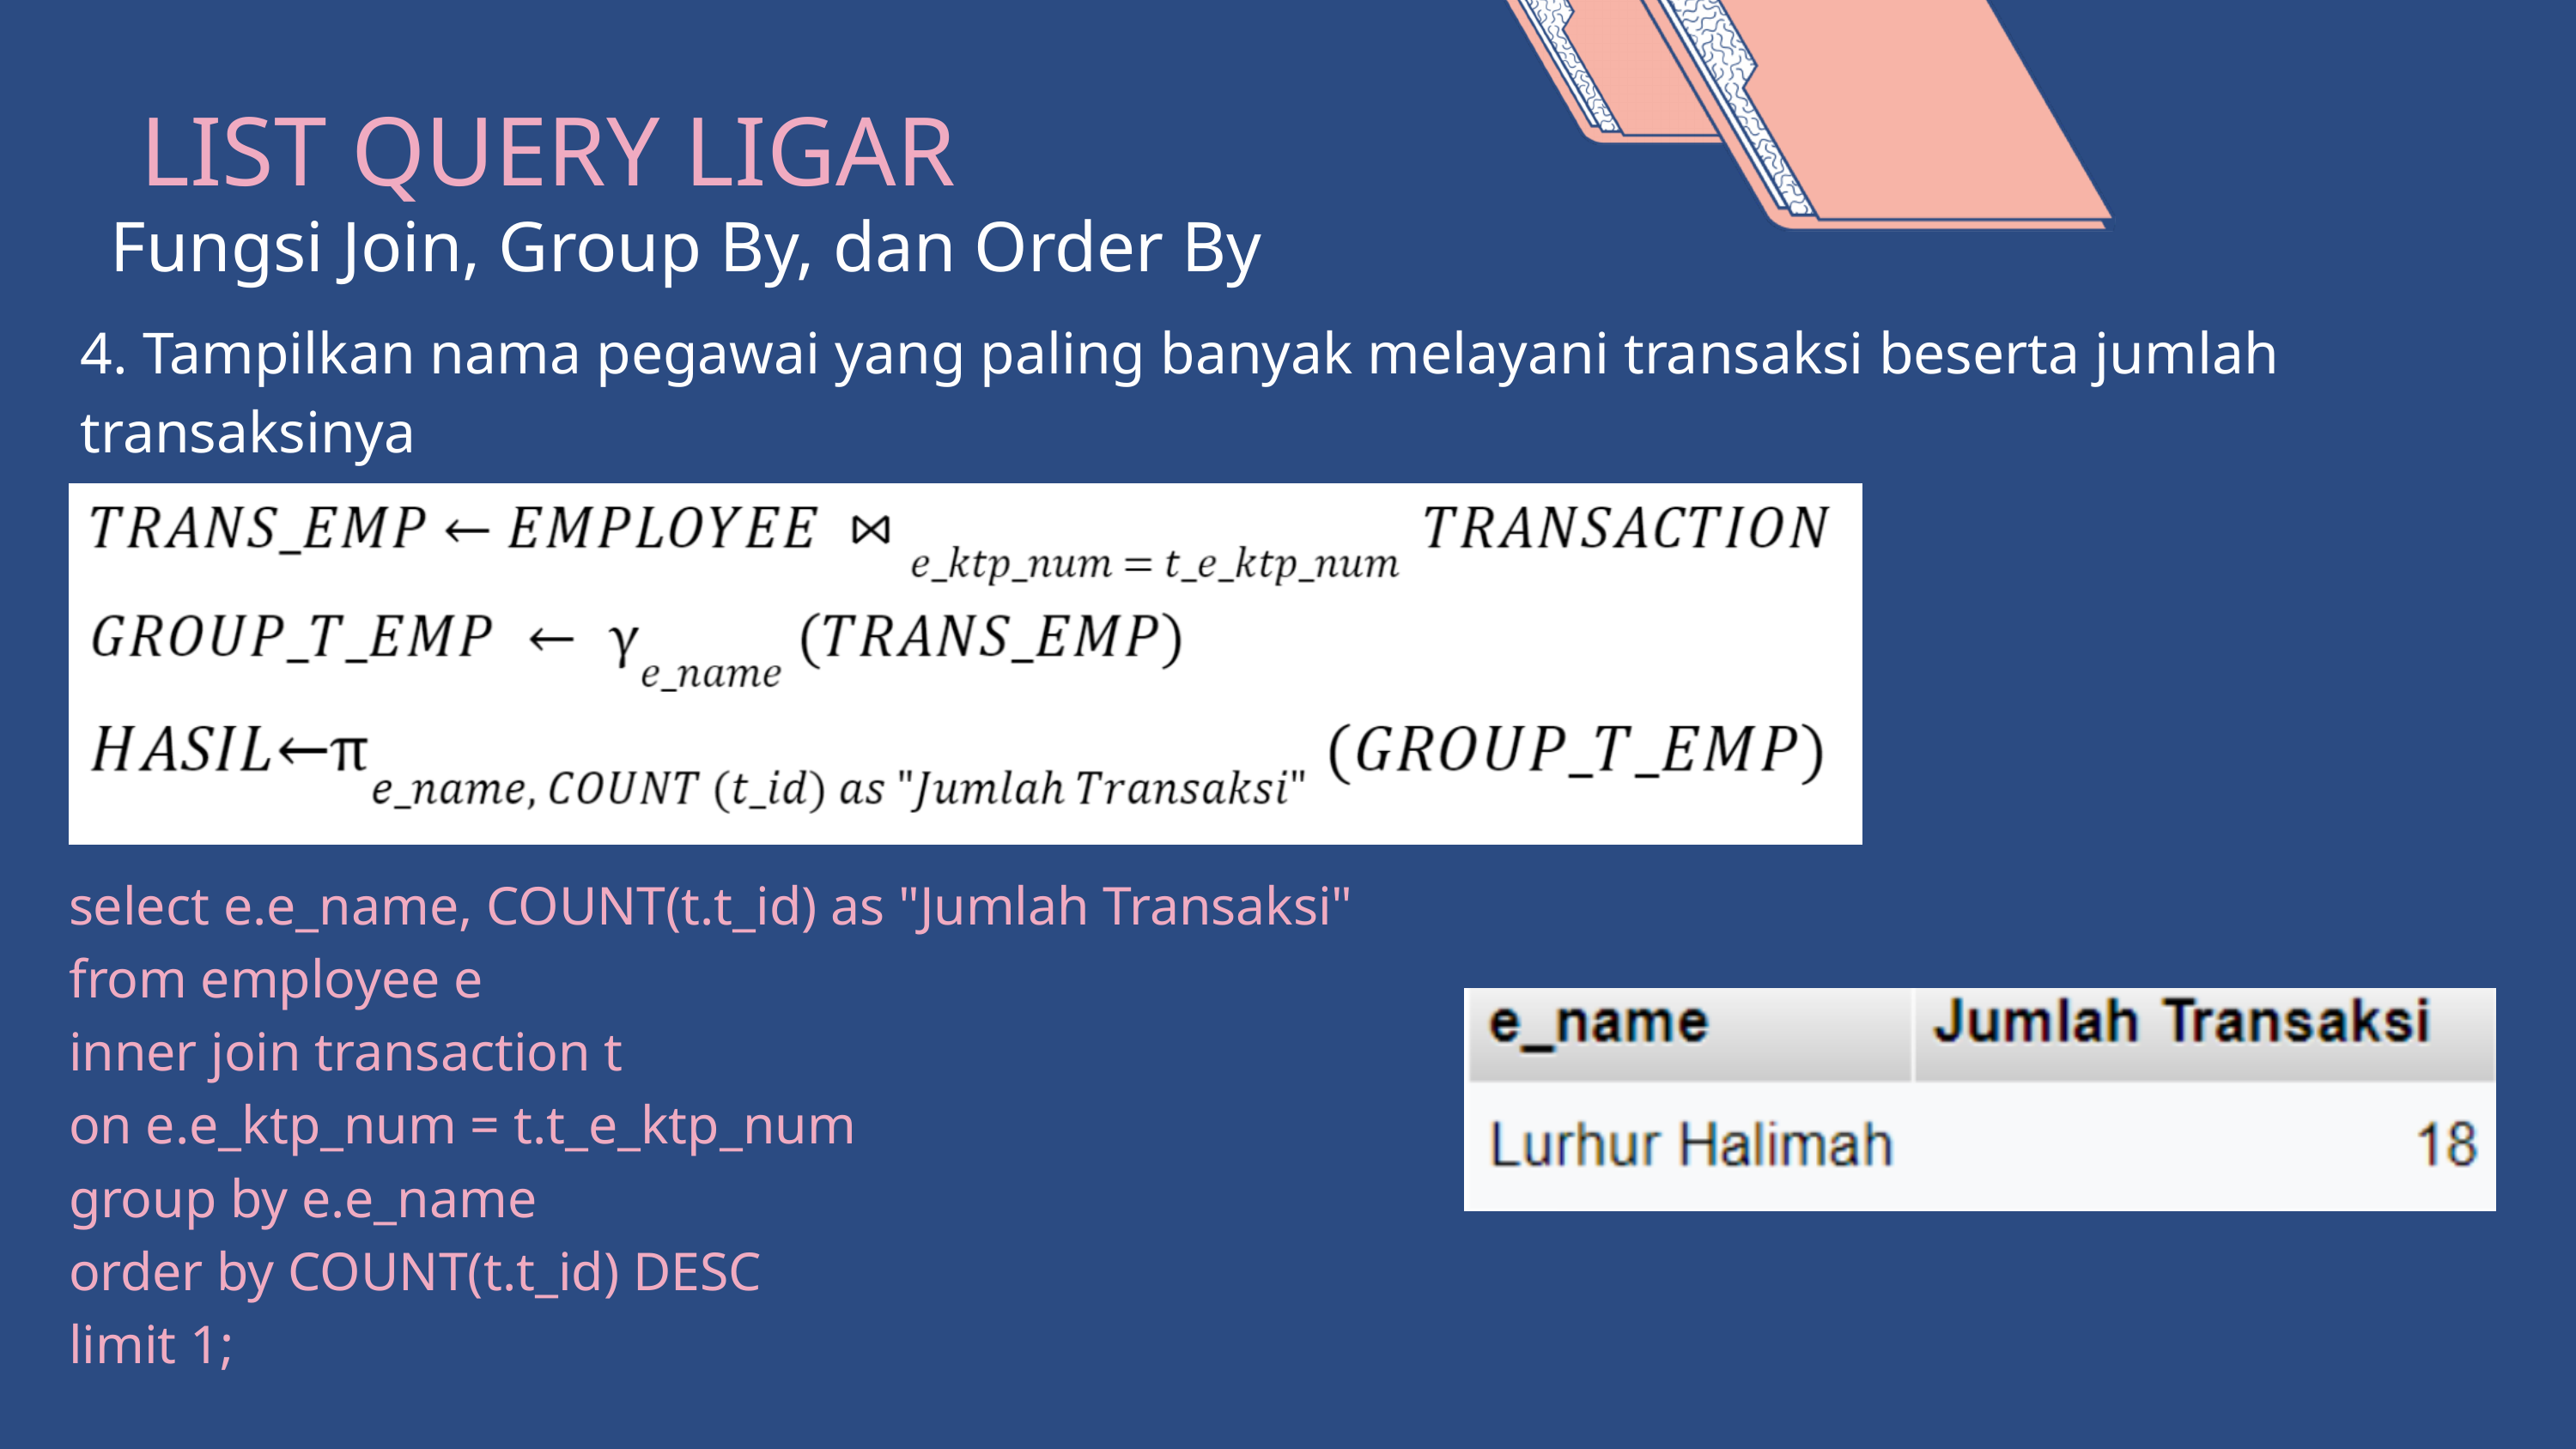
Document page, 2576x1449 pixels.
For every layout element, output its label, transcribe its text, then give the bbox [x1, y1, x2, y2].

picture [1394, 0, 2116, 303]
text_box Fungsi Join, Group By, dan Order By [110, 189, 1288, 286]
picture [1463, 988, 2496, 1211]
text_box 4. Tampilkan nama pegawai yang paling banyak melayani transaksi beserta jumlah transaksinya [80, 305, 2496, 464]
text_box LIST QUERY LIGAR [80, 72, 1017, 205]
picture [68, 483, 1863, 845]
text_box select e.e_name, COUNT(t.t_id) as "Jumlah Transaksi" from employee e inner join transaction t on e.e_ktp_num = t.t_e_ktp_num group by e.e_name order by COUNT(t.t_id) DESC limit 1; [69, 862, 1698, 1374]
